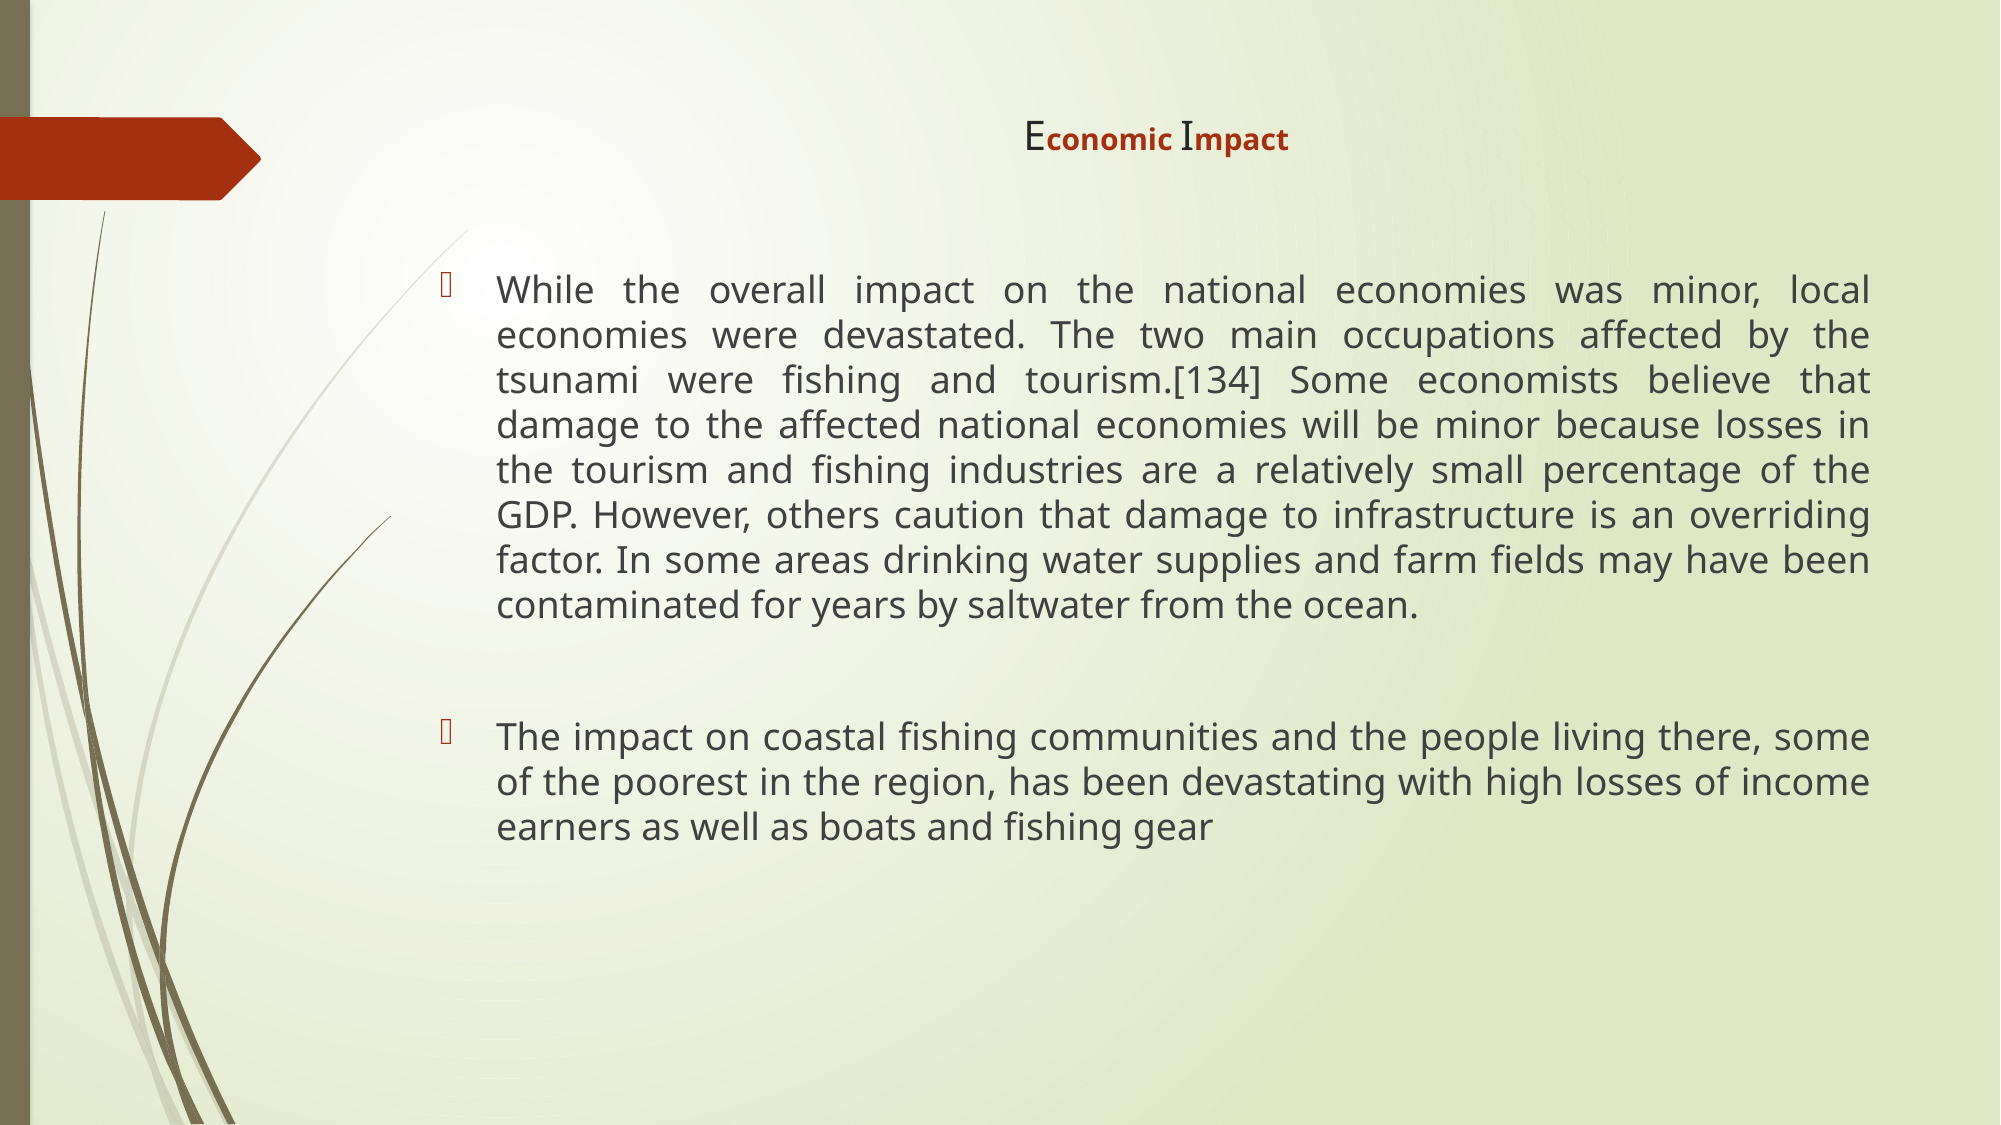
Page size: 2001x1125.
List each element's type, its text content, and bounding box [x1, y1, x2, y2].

list While the overall impact on the national economies was minor, local economies were devastated. The two main occupations affected by the tsunami were fishing and tourism.[134] Some economists believe that damage to the affected national economies will be minor because losses in the tourism and fishing industries are a relatively small percentage of the GDP. However, others caution that damage to infrastructure is an overriding factor. In some areas drinking water supplies and farm fields may have been contaminated for years by saltwater from the ocean. The impact on coastal fishing communities and the people living there, some of the poorest in the region, has been devastating with high losses of income earners as well as boats and fishing gear [424, 258, 1888, 970]
title Economic Impact [425, 102, 1888, 239]
